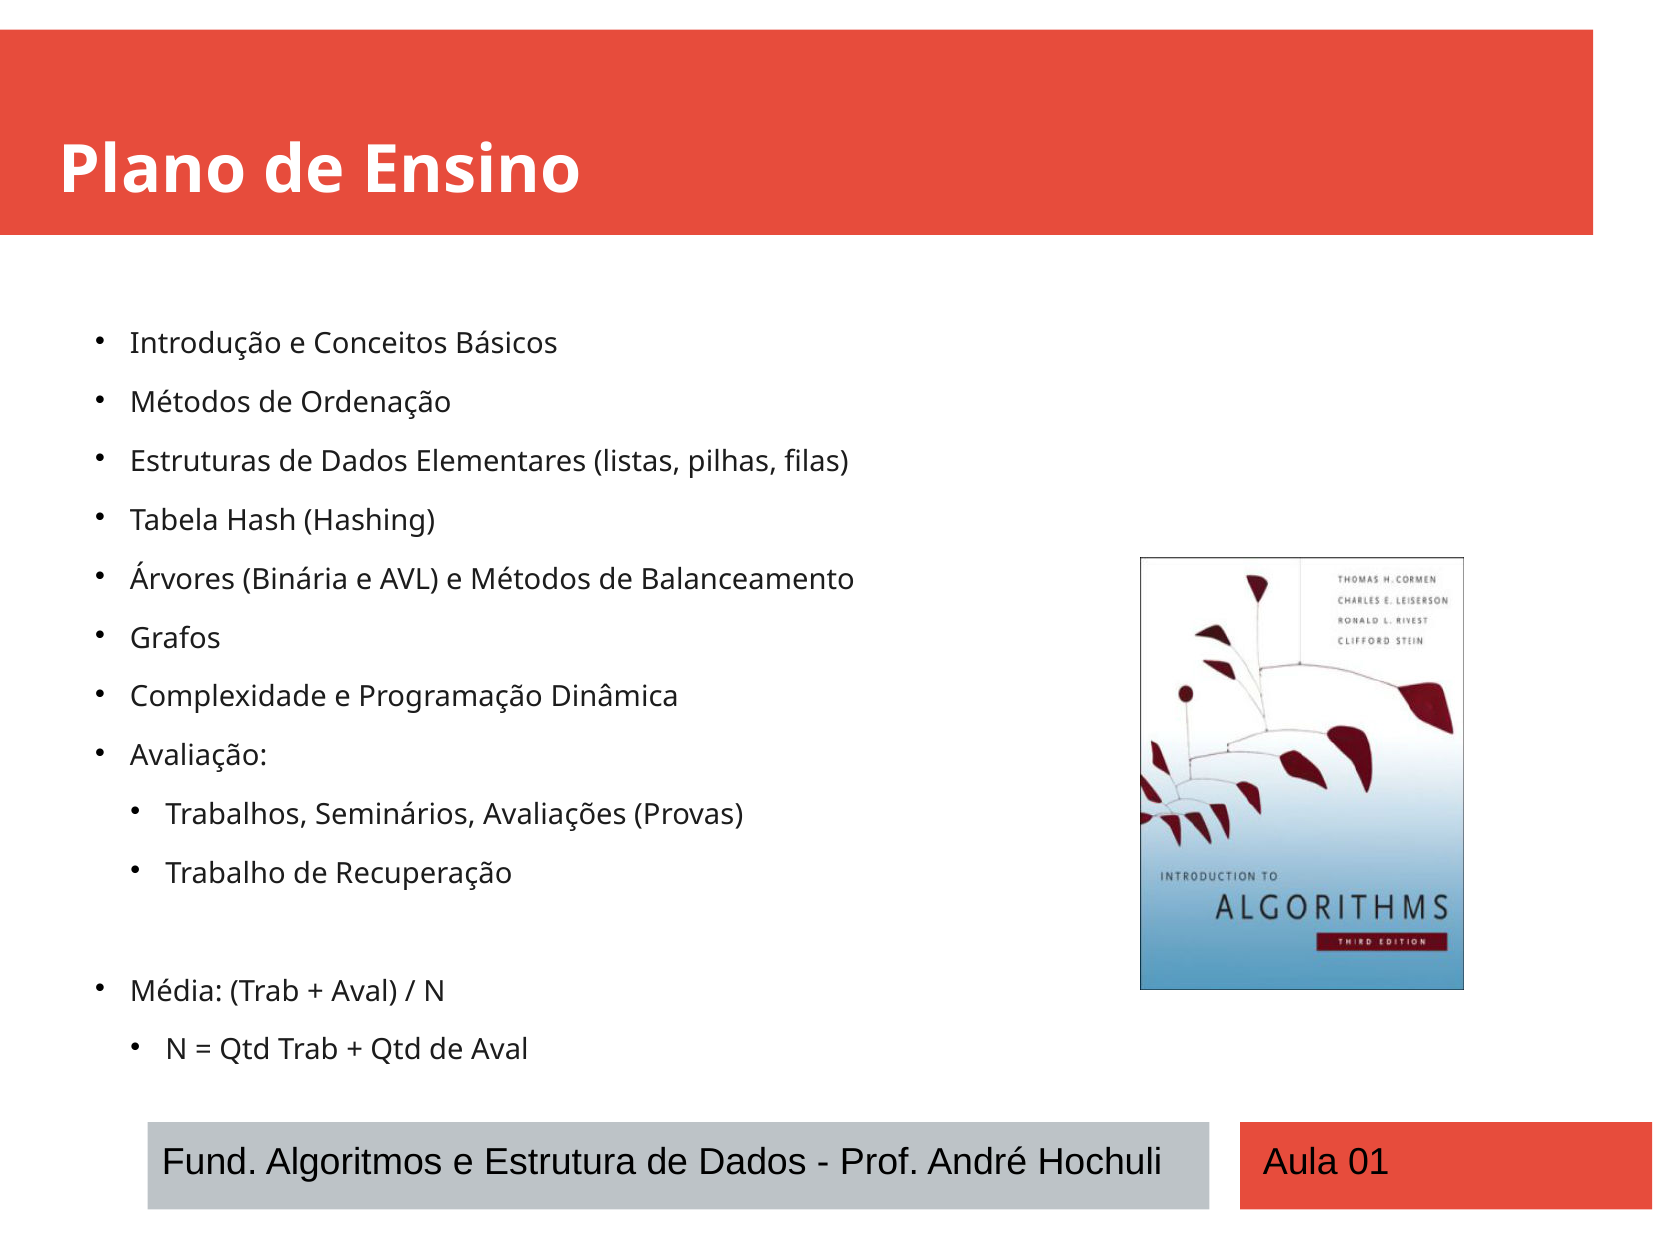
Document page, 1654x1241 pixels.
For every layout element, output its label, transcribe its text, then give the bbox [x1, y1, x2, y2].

text_box Fund. Algoritmos e Estrutura de Dados - Prof. André Hochuli [147, 1129, 1204, 1189]
picture [1139, 557, 1464, 990]
text_box Introdução e Conceitos Básicos Métodos de Ordenação Estruturas de Dados Elementares (listas, pilhas, filas) Tabela Hash (Hashing) Árvores (Binária e AVL) e Métodos de Balanceamento Grafos Complexidade e Programação Dinâmica Avaliação: Trabalhos, Seminários, Avaliações (Provas) Trabalho de Recuperação Média: (Trab + Aval) / N N = Qtd Trab + Qtd de Aval [59, 324, 1564, 1092]
text_box Aula 01 [1248, 1129, 1622, 1189]
text_box Plano de Ensino [59, 59, 1594, 206]
